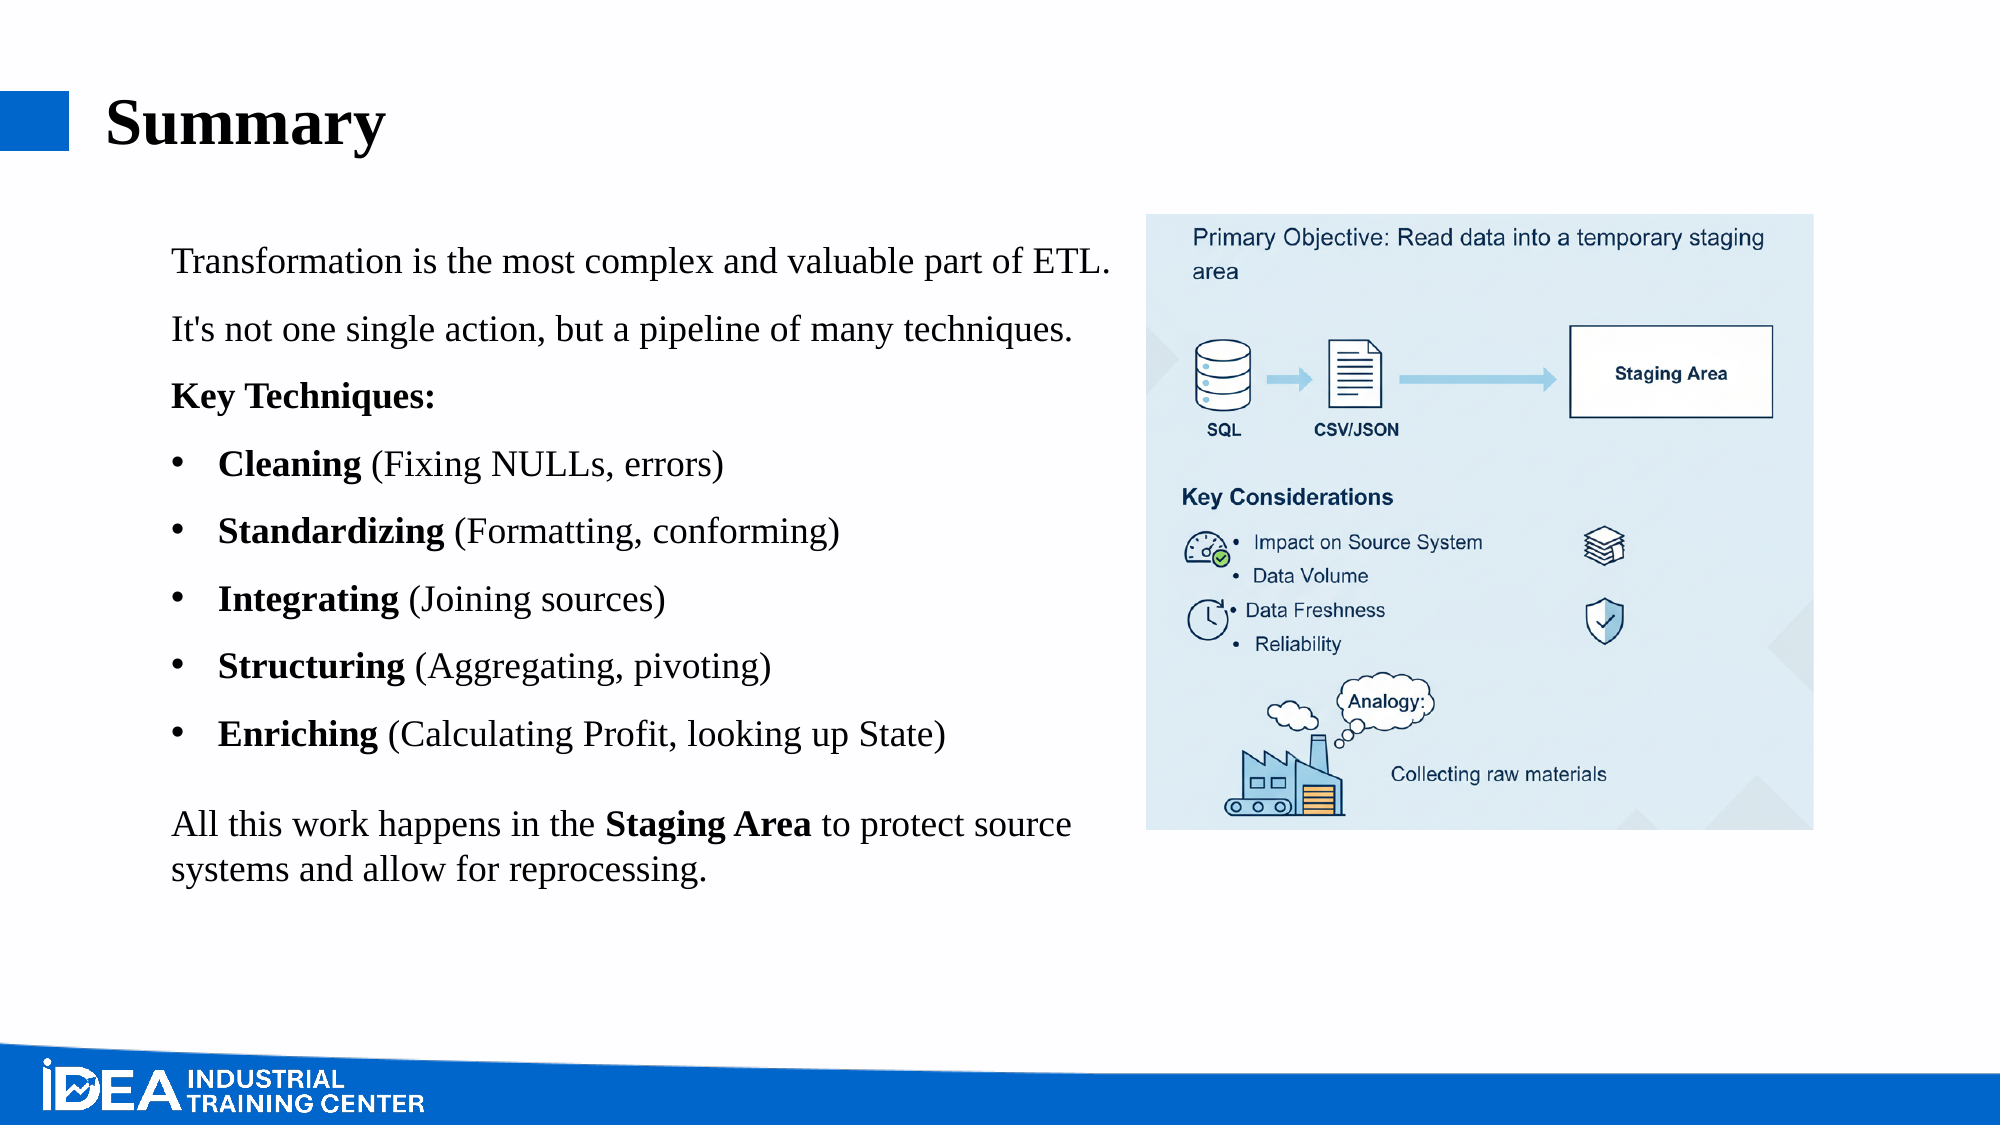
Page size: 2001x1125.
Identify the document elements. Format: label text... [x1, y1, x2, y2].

picture [0, 91, 69, 151]
picture [0, 1031, 2000, 1125]
picture [1145, 214, 1814, 830]
title Summary [105, 94, 1895, 167]
text_box Transformation is the most complex and valuable part of ETL. It's not one single action, but a pipeline of many techniques. Key Techniques: Cleaning (Fixing NULLs, errors) Standardizing (Formatting, conforming) Integrating (Joining sources) Structuring (Aggregating, pivoting) Enriching (Calculating Profit, looking up State) All this work happens in the Staging Area to protect source systems and allow for reprocessing. [155, 206, 1157, 897]
